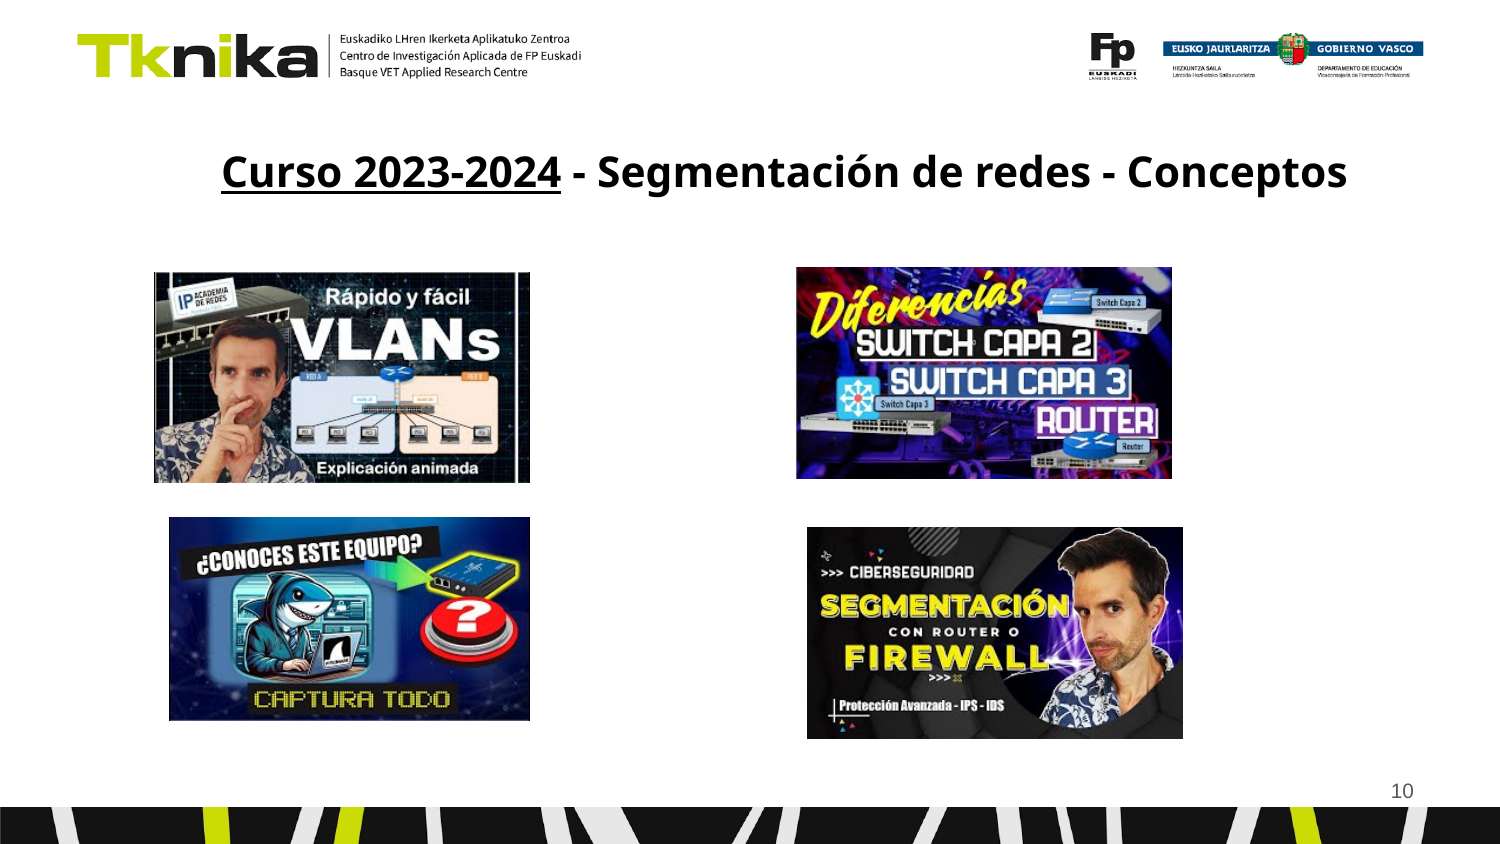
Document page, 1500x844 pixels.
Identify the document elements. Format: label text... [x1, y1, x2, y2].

title Curso 2023-2024 - Segmentación de redes - Conceptos [97, 138, 1472, 210]
slide_number ‹#› [1074, 767, 1425, 813]
picture [0, 807, 1500, 844]
picture [154, 271, 530, 484]
picture [807, 527, 1183, 739]
picture [76, 32, 1424, 80]
picture [796, 267, 1172, 479]
picture [169, 517, 530, 721]
